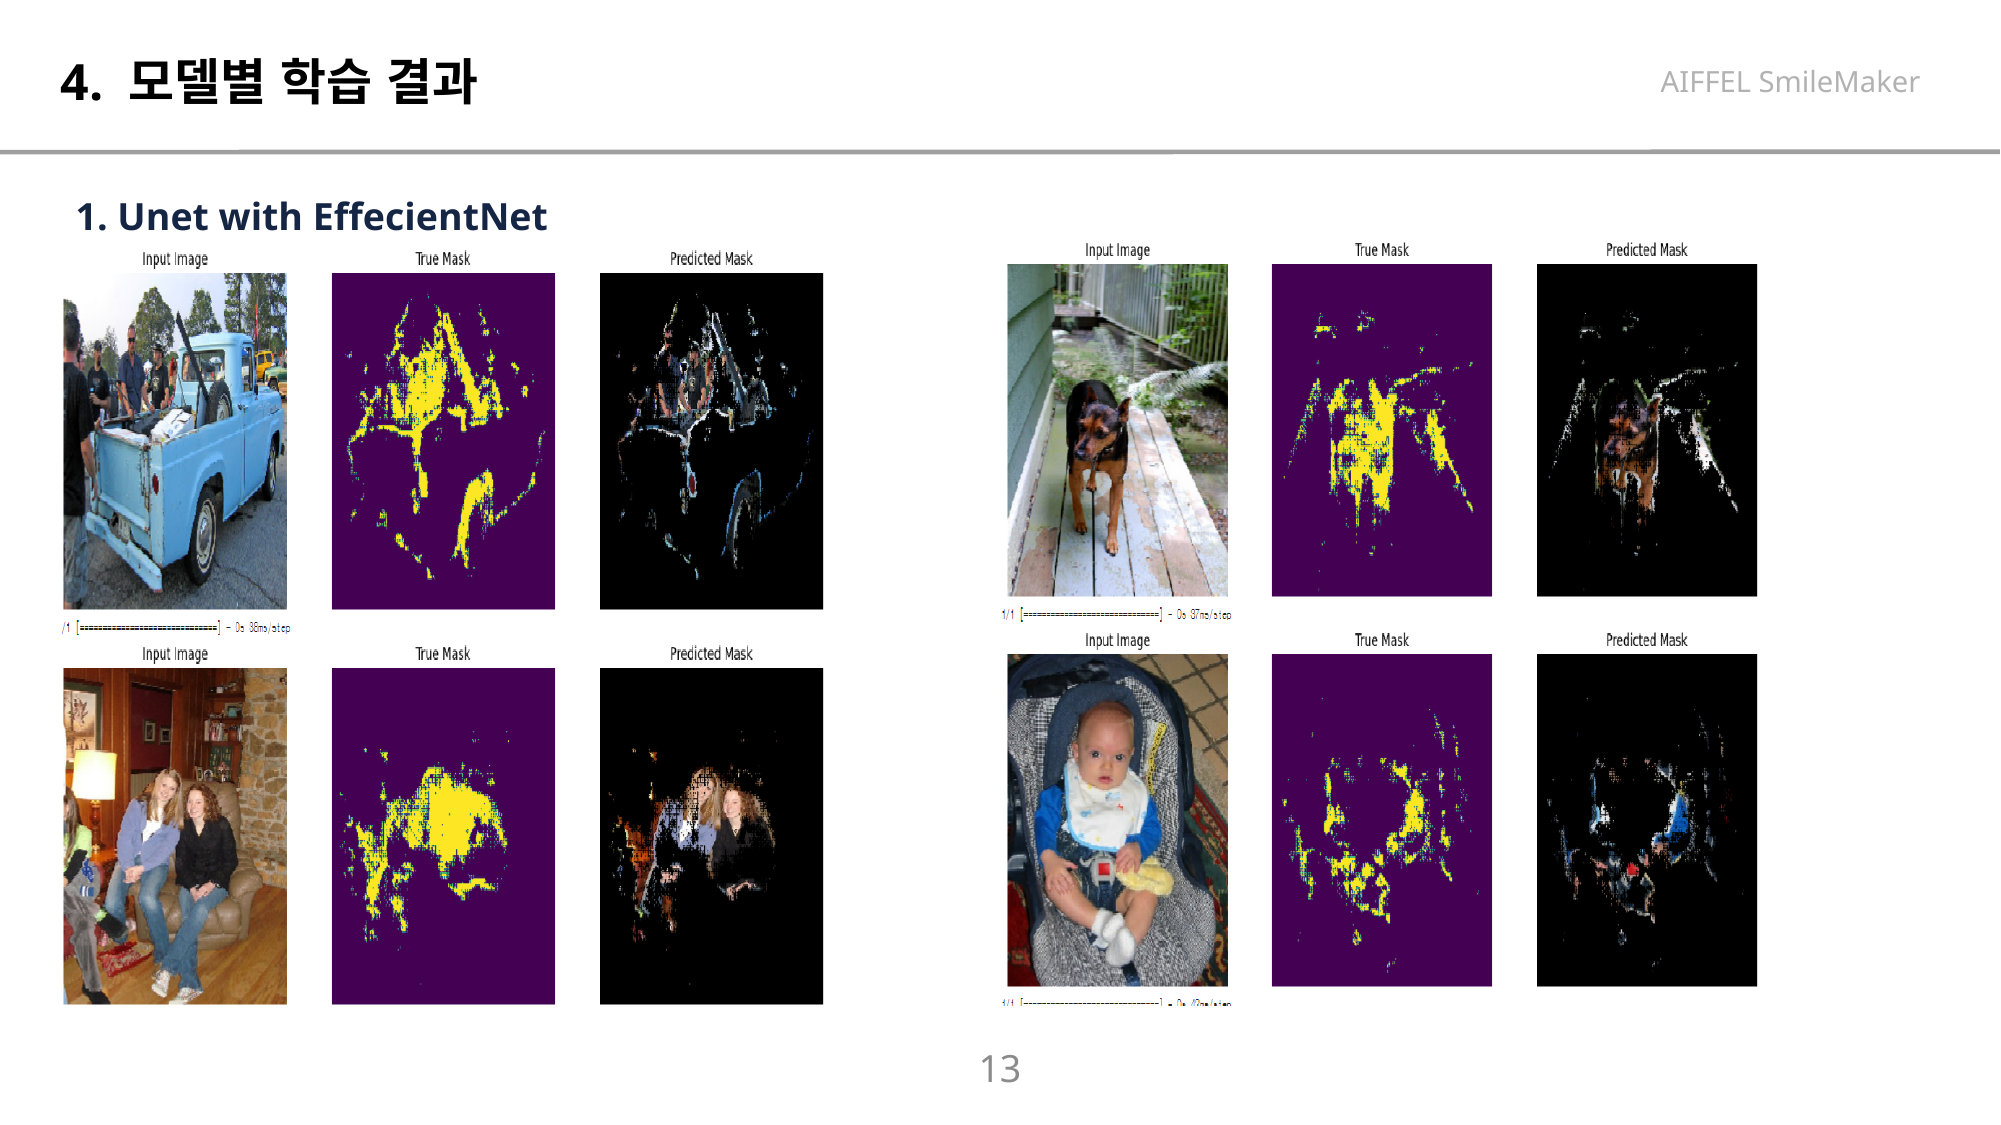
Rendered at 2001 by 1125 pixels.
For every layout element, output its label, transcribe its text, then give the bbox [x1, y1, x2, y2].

picture [999, 237, 1768, 1006]
picture [60, 243, 829, 1012]
slide_number 13 [774, 1040, 1225, 1101]
title 4. 모델별 학습 결과 [45, 35, 1053, 133]
footer AIFFEL SmileMaker [1627, 53, 1955, 114]
text_box 1. Unet with EffecientNet [60, 185, 573, 243]
